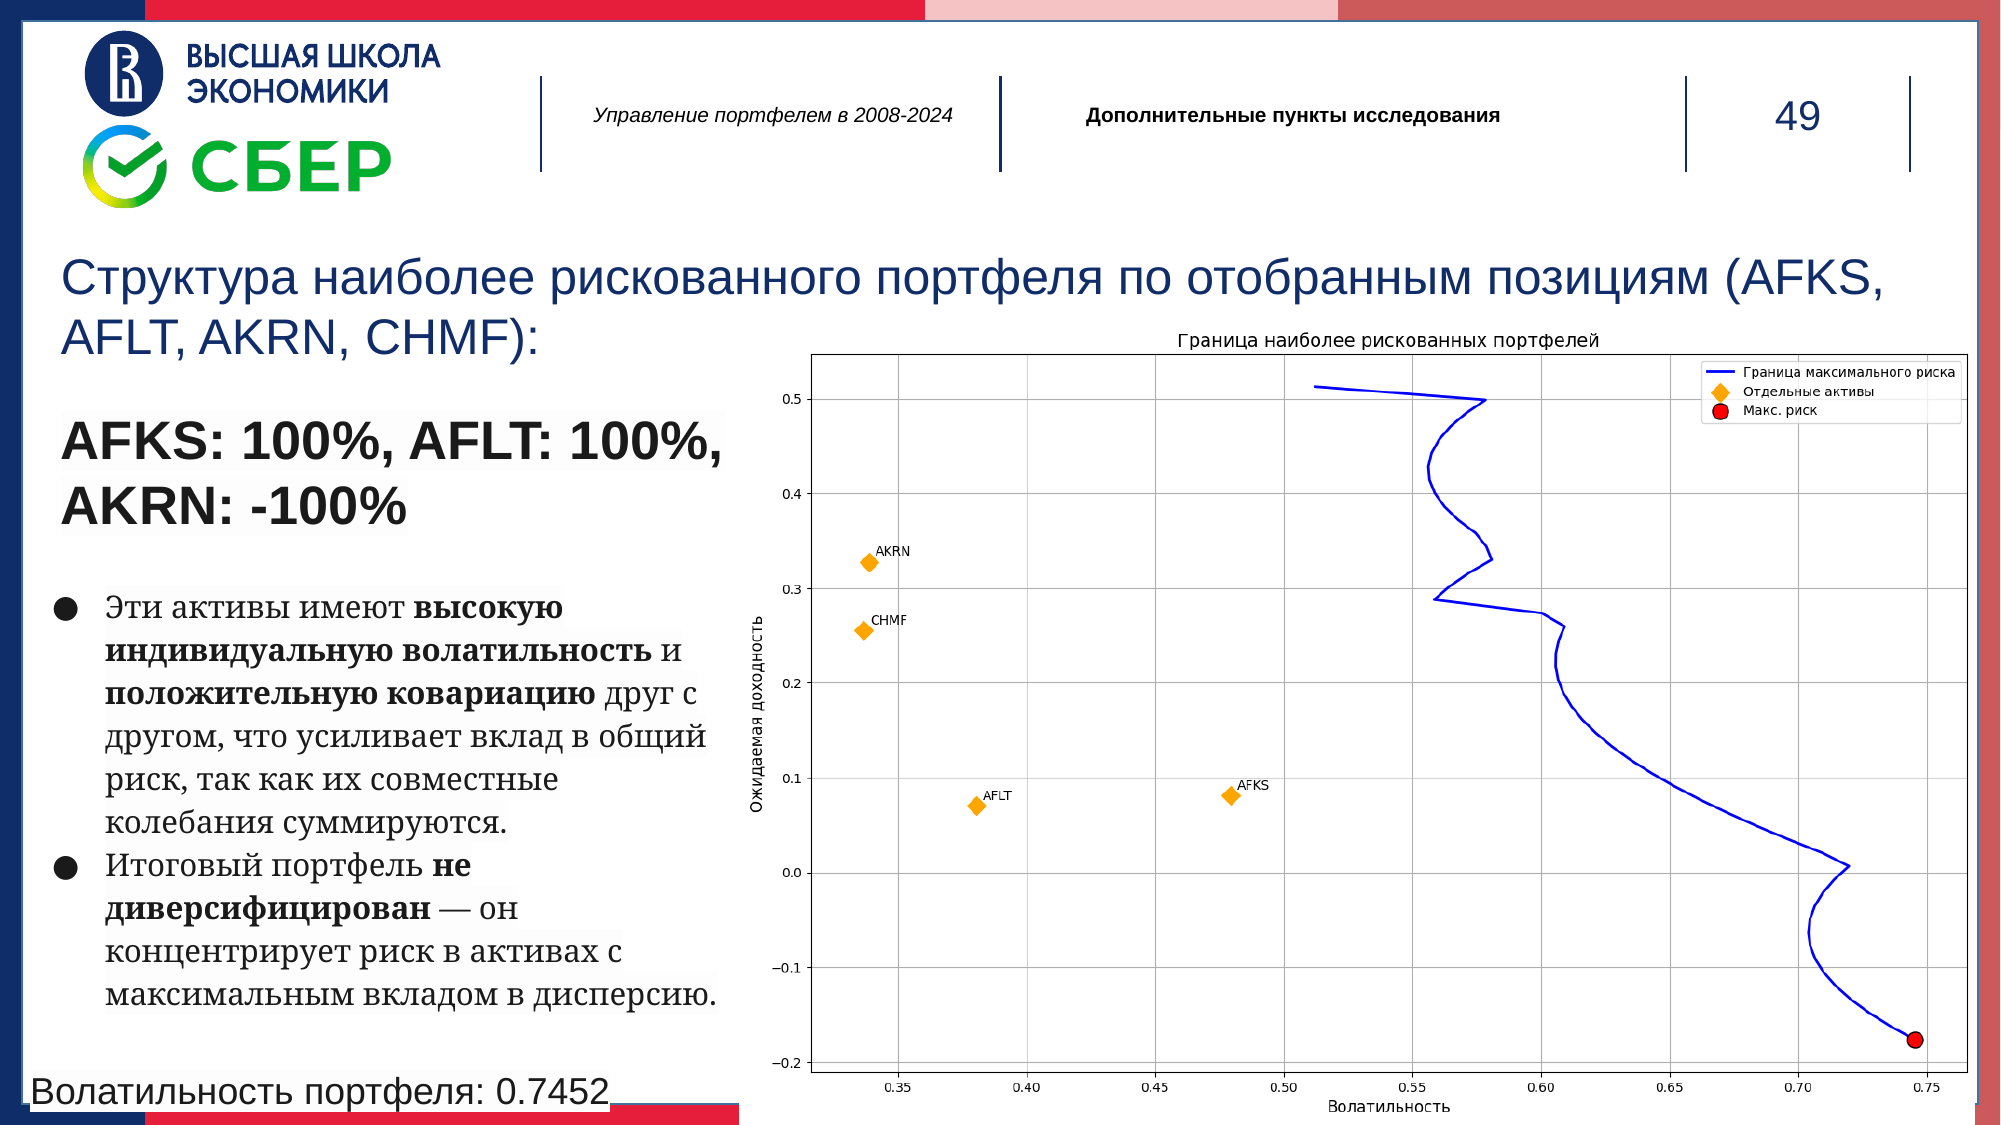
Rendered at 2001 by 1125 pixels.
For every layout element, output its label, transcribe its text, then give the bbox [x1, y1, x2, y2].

picture [738, 322, 1975, 1125]
text_box Волатильность портфеля: 0.7452 [15, 1045, 694, 1125]
text_box Cтруктура наиболее рискованного портфеля по отобранным позициям (AFKS, AFLT, AKRN, CHMF): [45, 237, 1963, 373]
picture [74, 116, 399, 216]
text_box Управление портфелем в 2008-2024 [578, 94, 978, 135]
text_box ‹#› [1742, 81, 1854, 147]
text_box Эти активы имеют высокую индивидуальную волатильность и положительную ковариацию друг с другом, что усиливает вклад в общий риск, так как их совместные колебания суммируются. Итоговый портфель не диверсифицирован — он концентрирует риск в активах с максимальным вкладом в дисперсию. [15, 566, 733, 919]
text_box Дополнительные пункты исследования [1071, 94, 1673, 135]
text_box AFKS: 100%, AFLT: 100%, AKRN: -100% [45, 390, 733, 519]
